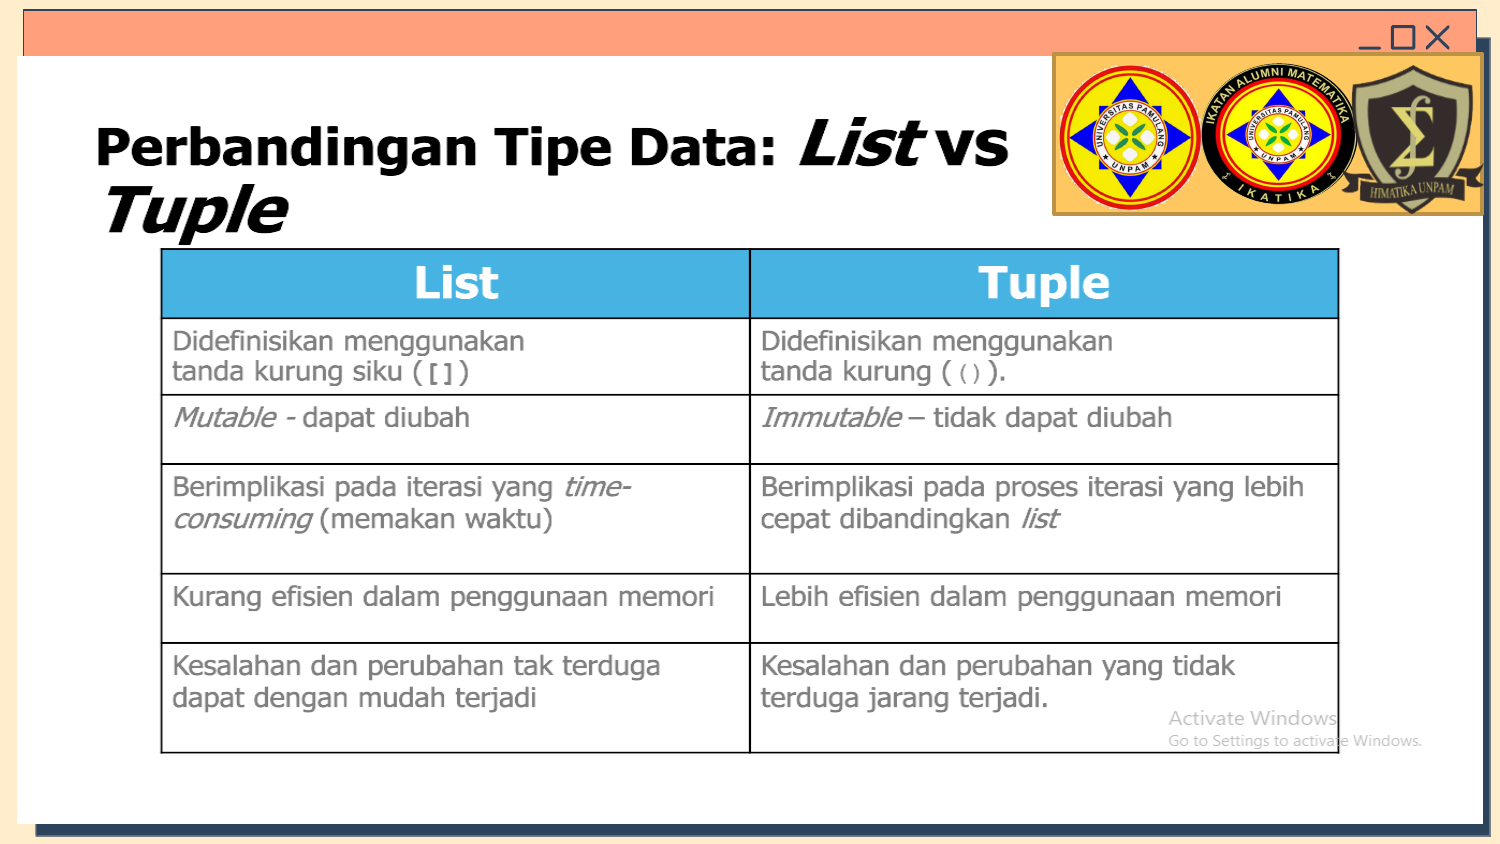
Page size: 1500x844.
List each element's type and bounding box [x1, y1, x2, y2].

picture [17, 56, 1484, 824]
